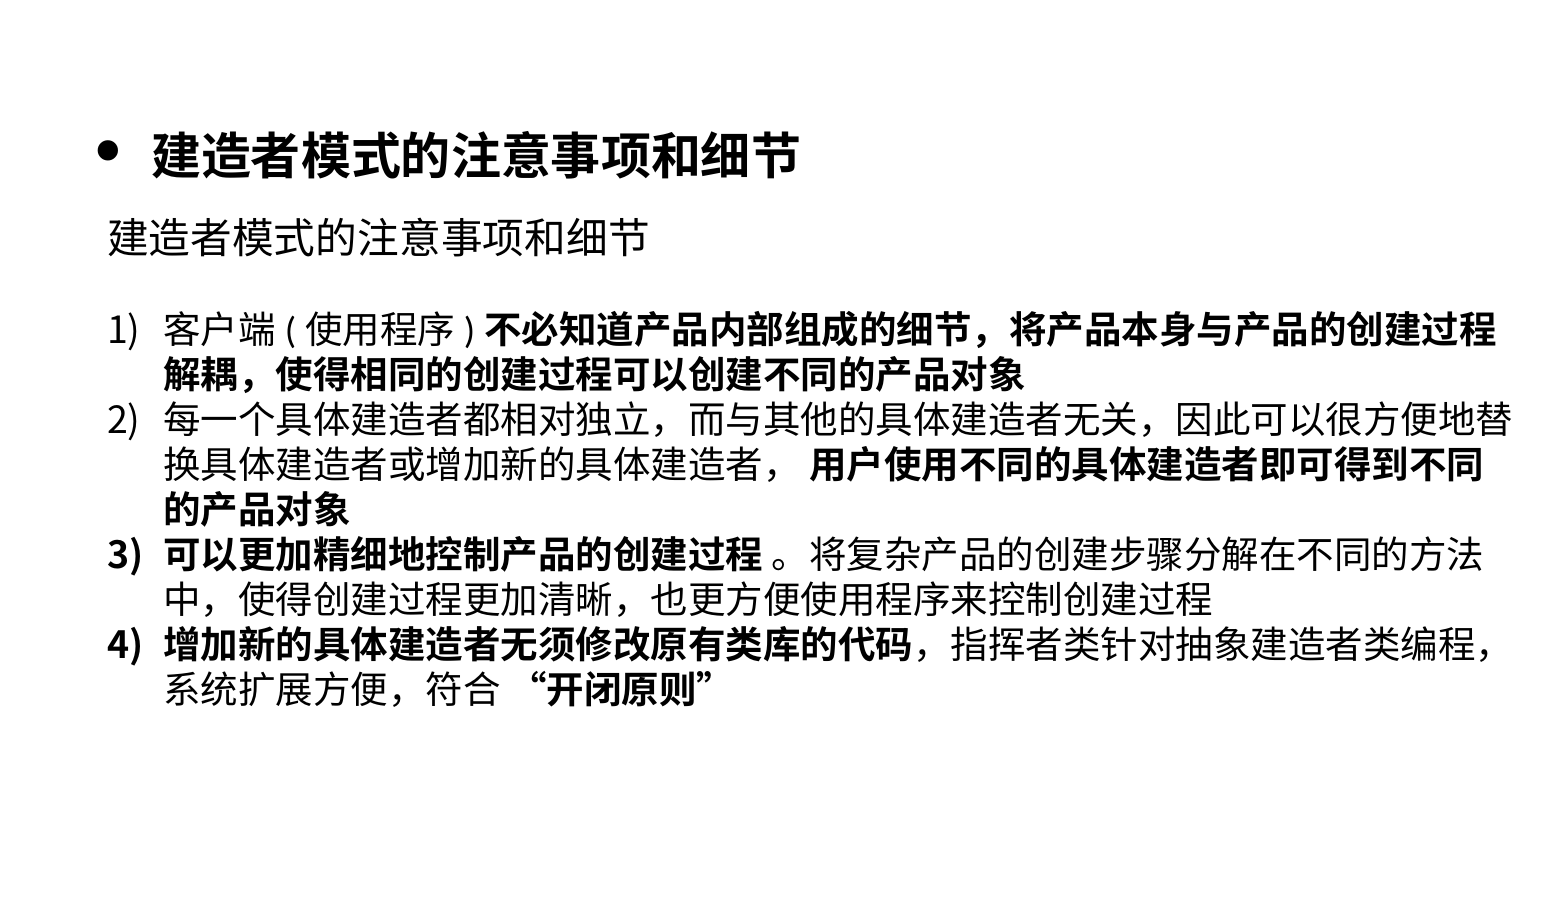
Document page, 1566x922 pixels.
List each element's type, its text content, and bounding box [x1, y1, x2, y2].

text_box 建造者模式的注意事项和细节 客户端(使用程序)不必知道产品内部组成的细节，将产品本身与产品的创建过程解耦，使得相同的创建过程可以创建不同的产品对象 每一个具体建造者都相对独立，而与其他的具体建造者无关，因此可以很方便地替换具体建造者或增加新的具体建造者， 用户使用不同的具体建造者即可得到不同的产品对象 可以更加精细地控制产品的创建过程 。将复杂产品的创建步骤分解在不同的方法中，使得创建过程更加清晰，也更方便使用程序来控制创建过程 增加新的具体建造者无须修改原有类库的代码，指挥者类针对抽象建造者类编程，系统扩展方便，符合 “开闭原则” [92, 204, 1535, 769]
text_box 建造者模式的注意事项和细节 [79, 123, 1325, 193]
